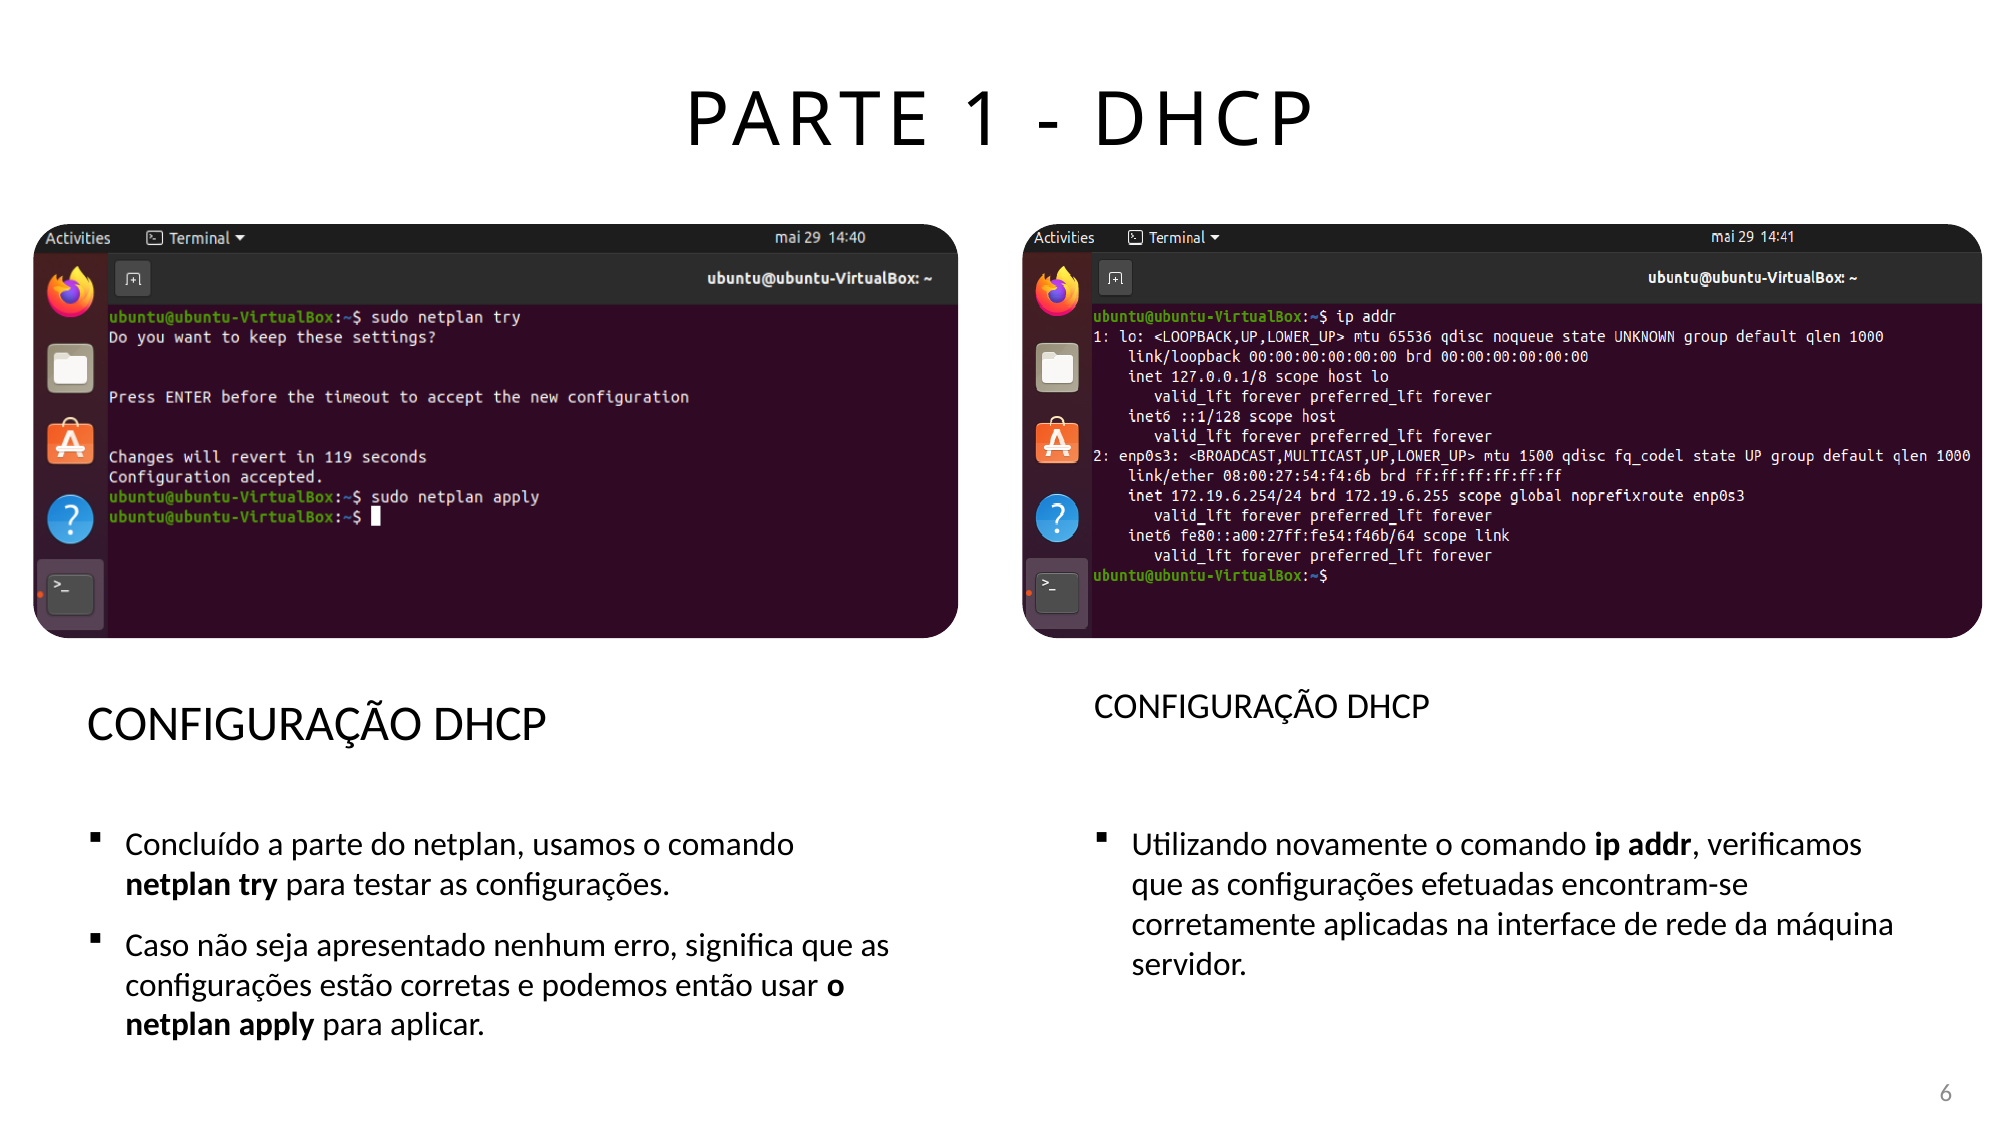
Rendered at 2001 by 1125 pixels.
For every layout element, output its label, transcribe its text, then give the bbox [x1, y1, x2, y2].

list CONFIGURAÇÃO DHCP [1079, 652, 1930, 734]
list Utilizando novamente o comando ip addr, verificamos que as configurações efetuadas encontram-se corretamente aplicadas na interface de rede da máquina servidor. [1079, 814, 1930, 1125]
picture [1022, 224, 1983, 639]
slide_number 6 [1894, 1061, 1968, 1121]
title Parte 1 - Dhcp [97, 0, 1903, 249]
picture [33, 224, 959, 639]
list Concluído a parte do netplan, usamos o comando netplan try para testar as configurações. Caso não seja apresentado nenhum erro, significa que as configurações estão corretas e podemos então usar o netplan apply para aplicar. [72, 814, 919, 1125]
list CONFIGURAÇÃO DHCP [72, 653, 943, 815]
